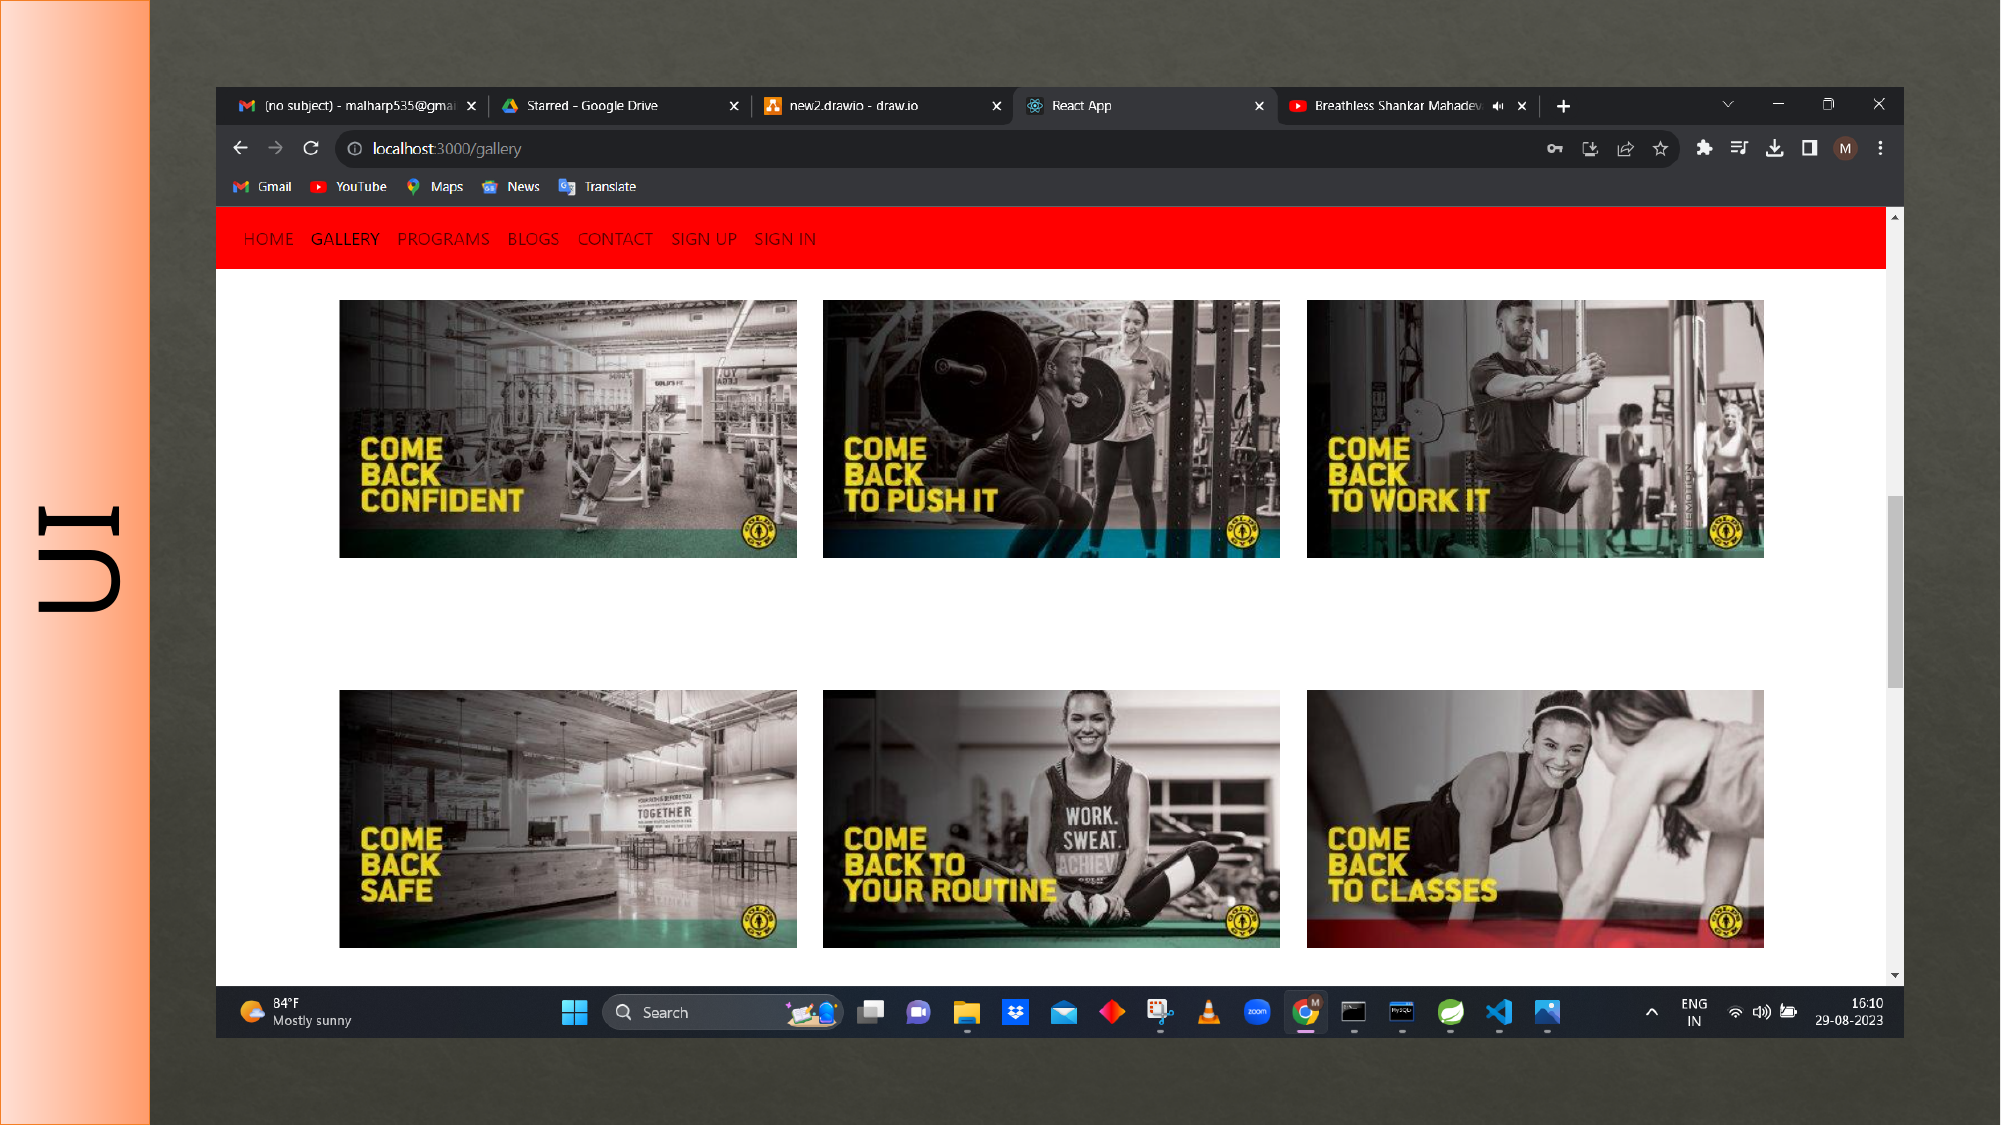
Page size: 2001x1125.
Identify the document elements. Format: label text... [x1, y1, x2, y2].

picture [216, 87, 1904, 1038]
text_box UI [0, 0, 150, 1125]
